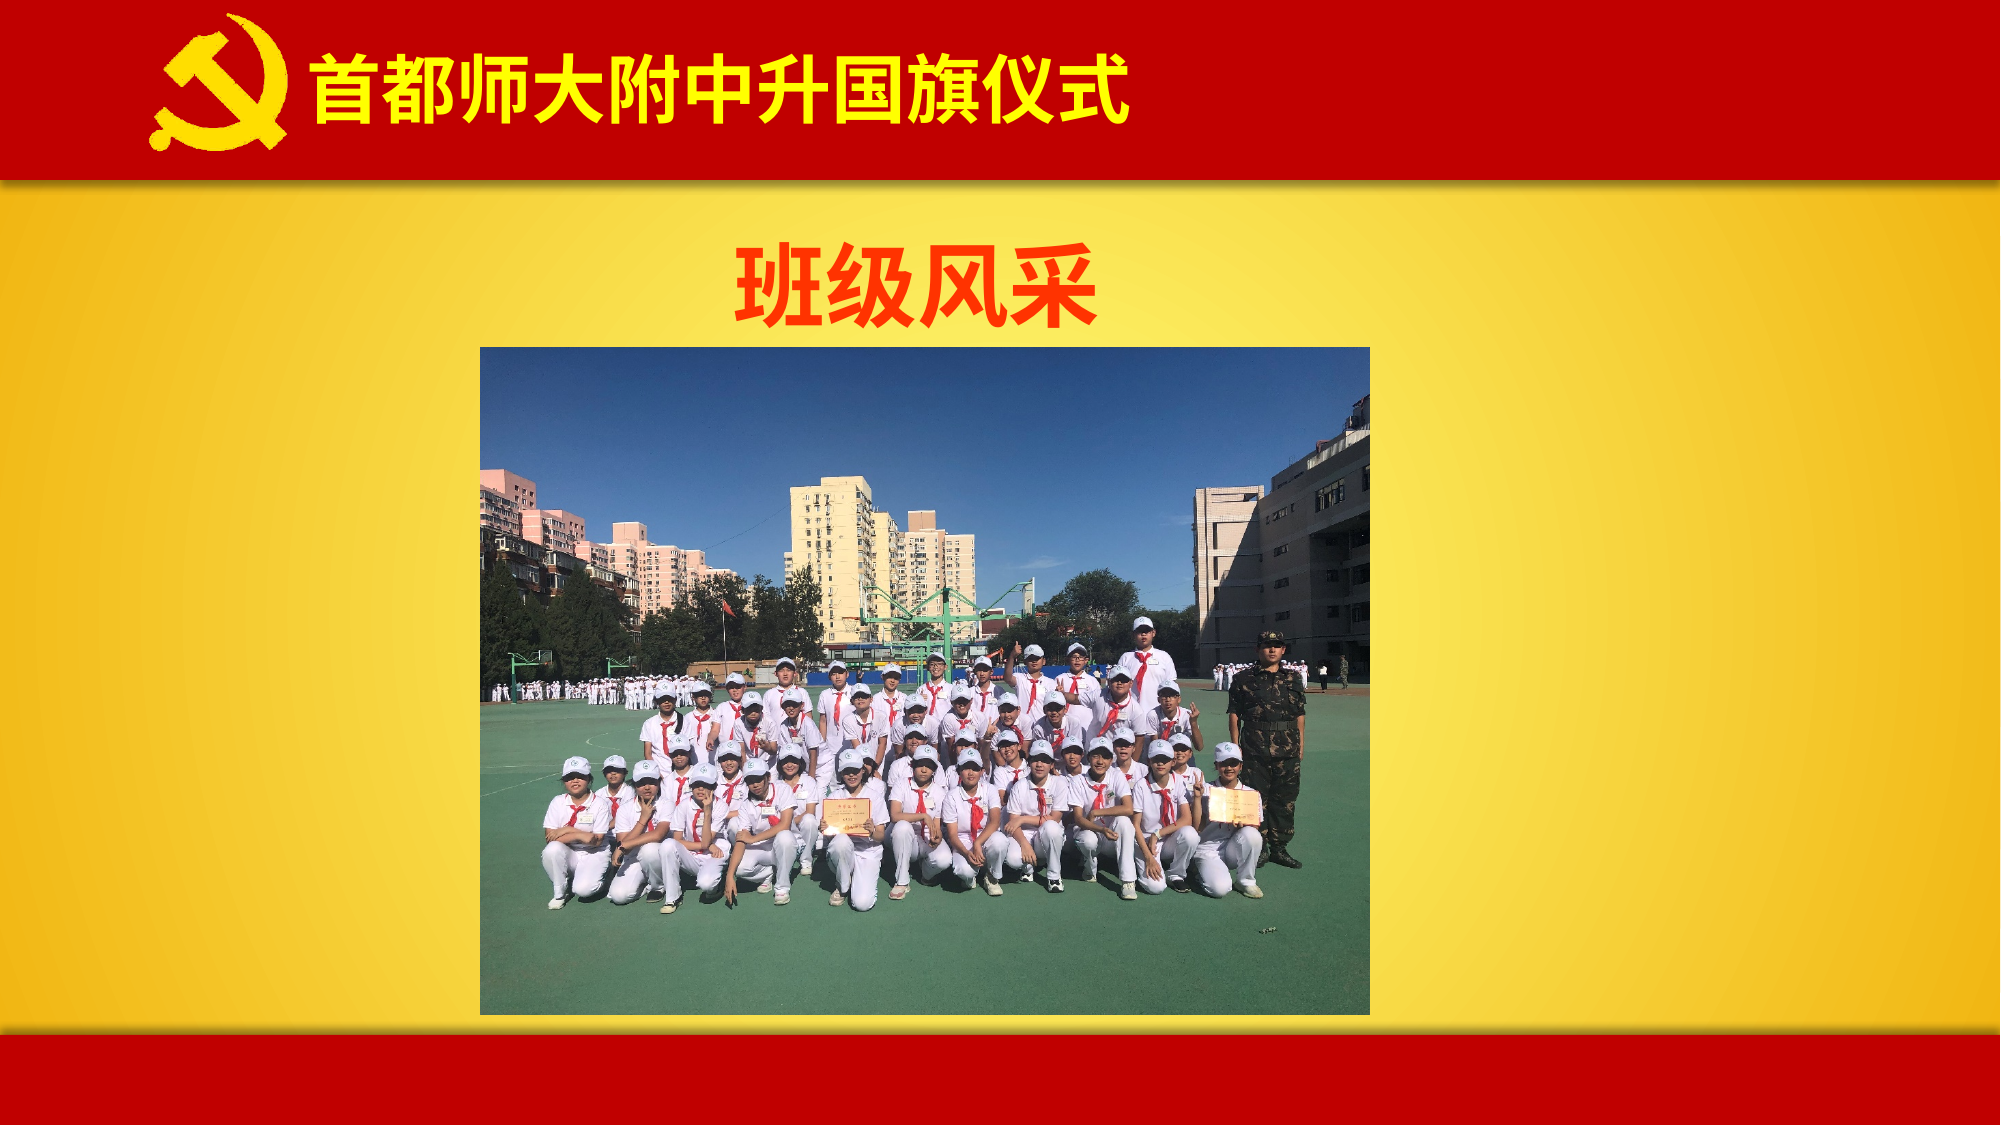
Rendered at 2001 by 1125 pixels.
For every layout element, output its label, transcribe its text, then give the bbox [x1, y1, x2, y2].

text_box 首都师大附中升国旗仪式 [294, 35, 1507, 141]
text_box [0, 0, 2000, 182]
text_box 班级风采 [719, 220, 1281, 345]
text_box [0, 193, 2000, 1024]
picture [149, 13, 290, 155]
picture [480, 346, 1371, 1015]
text_box [0, 1033, 2000, 1125]
